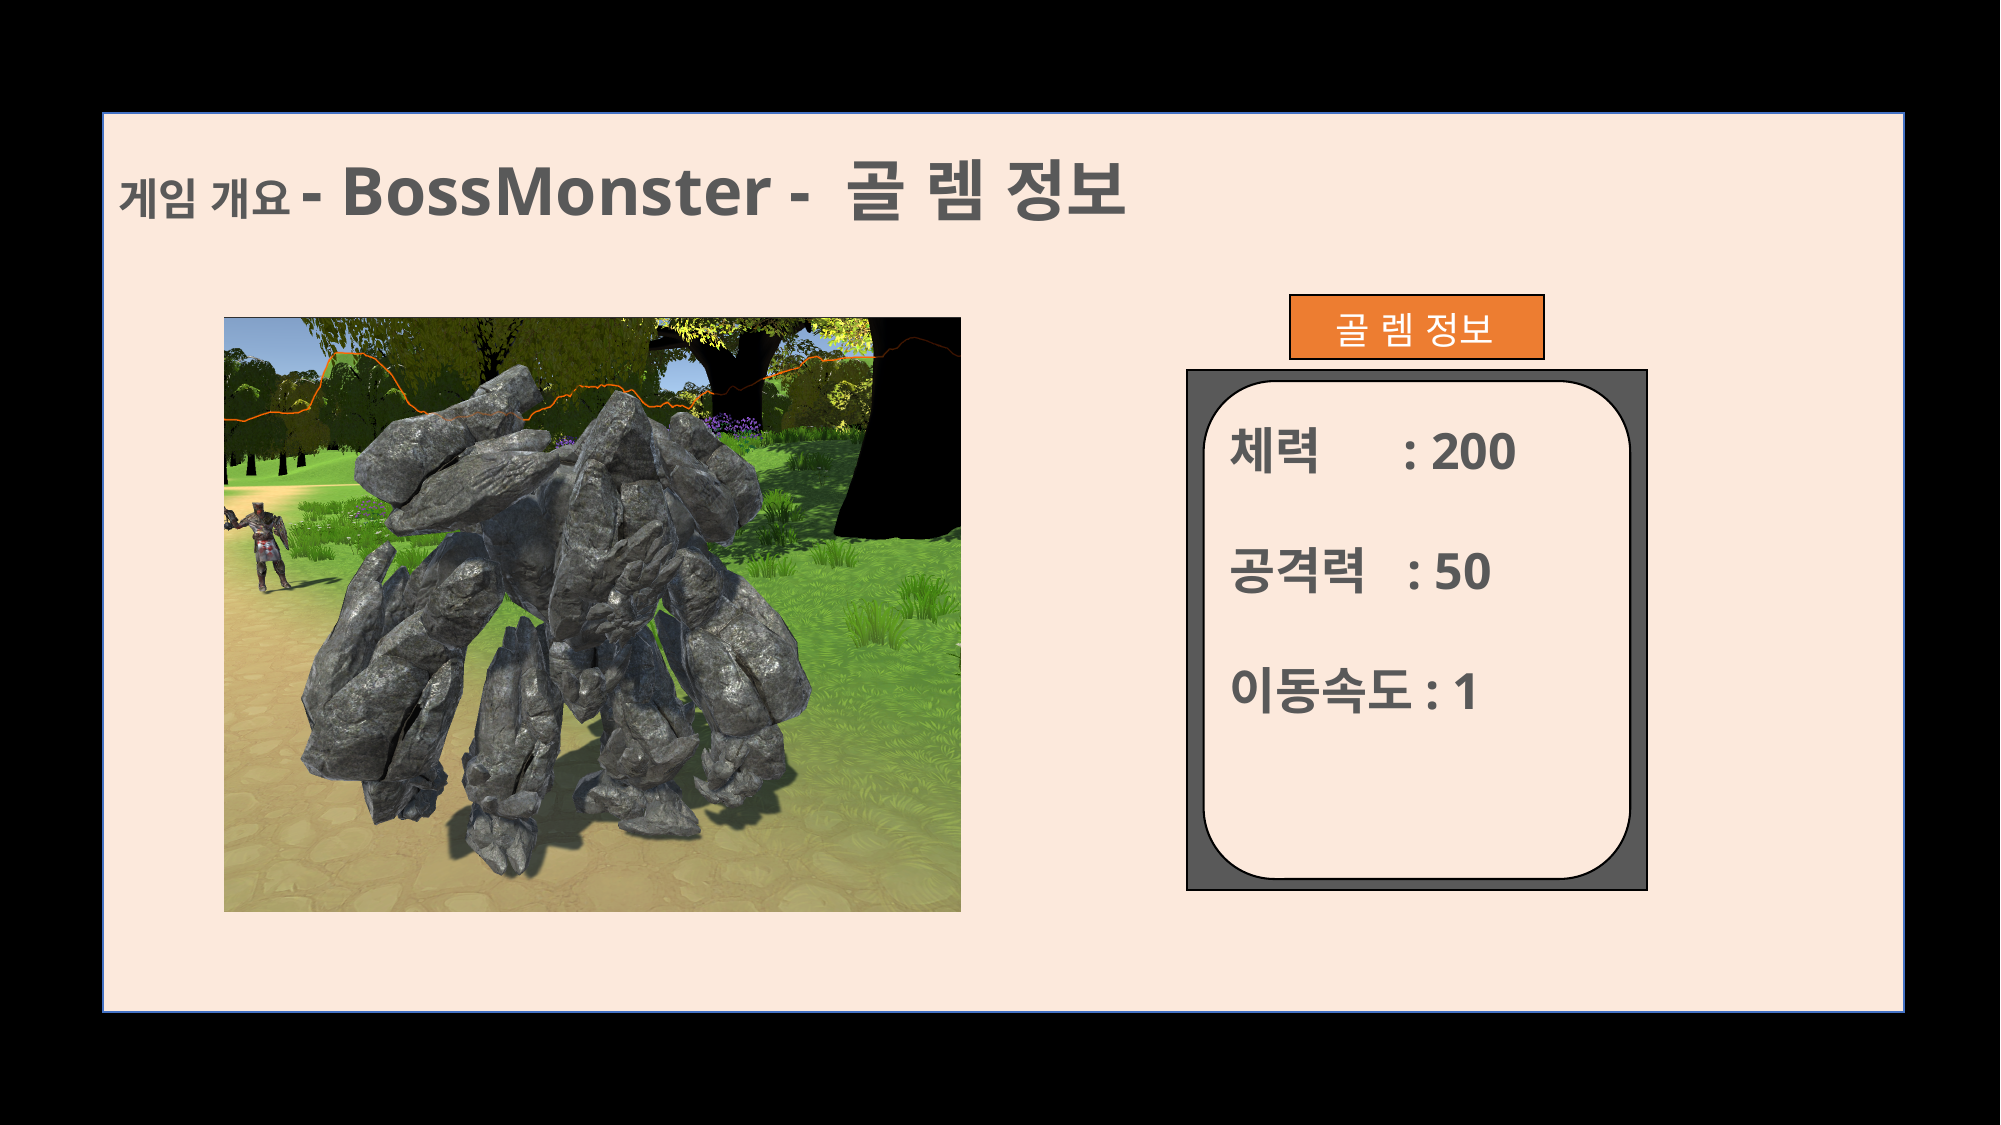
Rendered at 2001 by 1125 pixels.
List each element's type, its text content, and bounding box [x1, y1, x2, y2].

text_box [102, 276, 1746, 372]
text_box [1289, 294, 1545, 360]
text_box 체력 : 200 공격력 : 50 이동속도: 1 [1214, 412, 1668, 908]
text_box 골 렘 정보 [1287, 299, 1543, 360]
text_box [1202, 413, 1214, 847]
text_box [1214, 380, 1620, 412]
text_box [1186, 369, 1648, 891]
text_box [0, 0, 2000, 1125]
picture [224, 317, 961, 912]
text_box [102, 112, 1905, 1013]
text_box 게임 개요- BossMonster - 골 렘 정보 [103, 141, 1803, 237]
